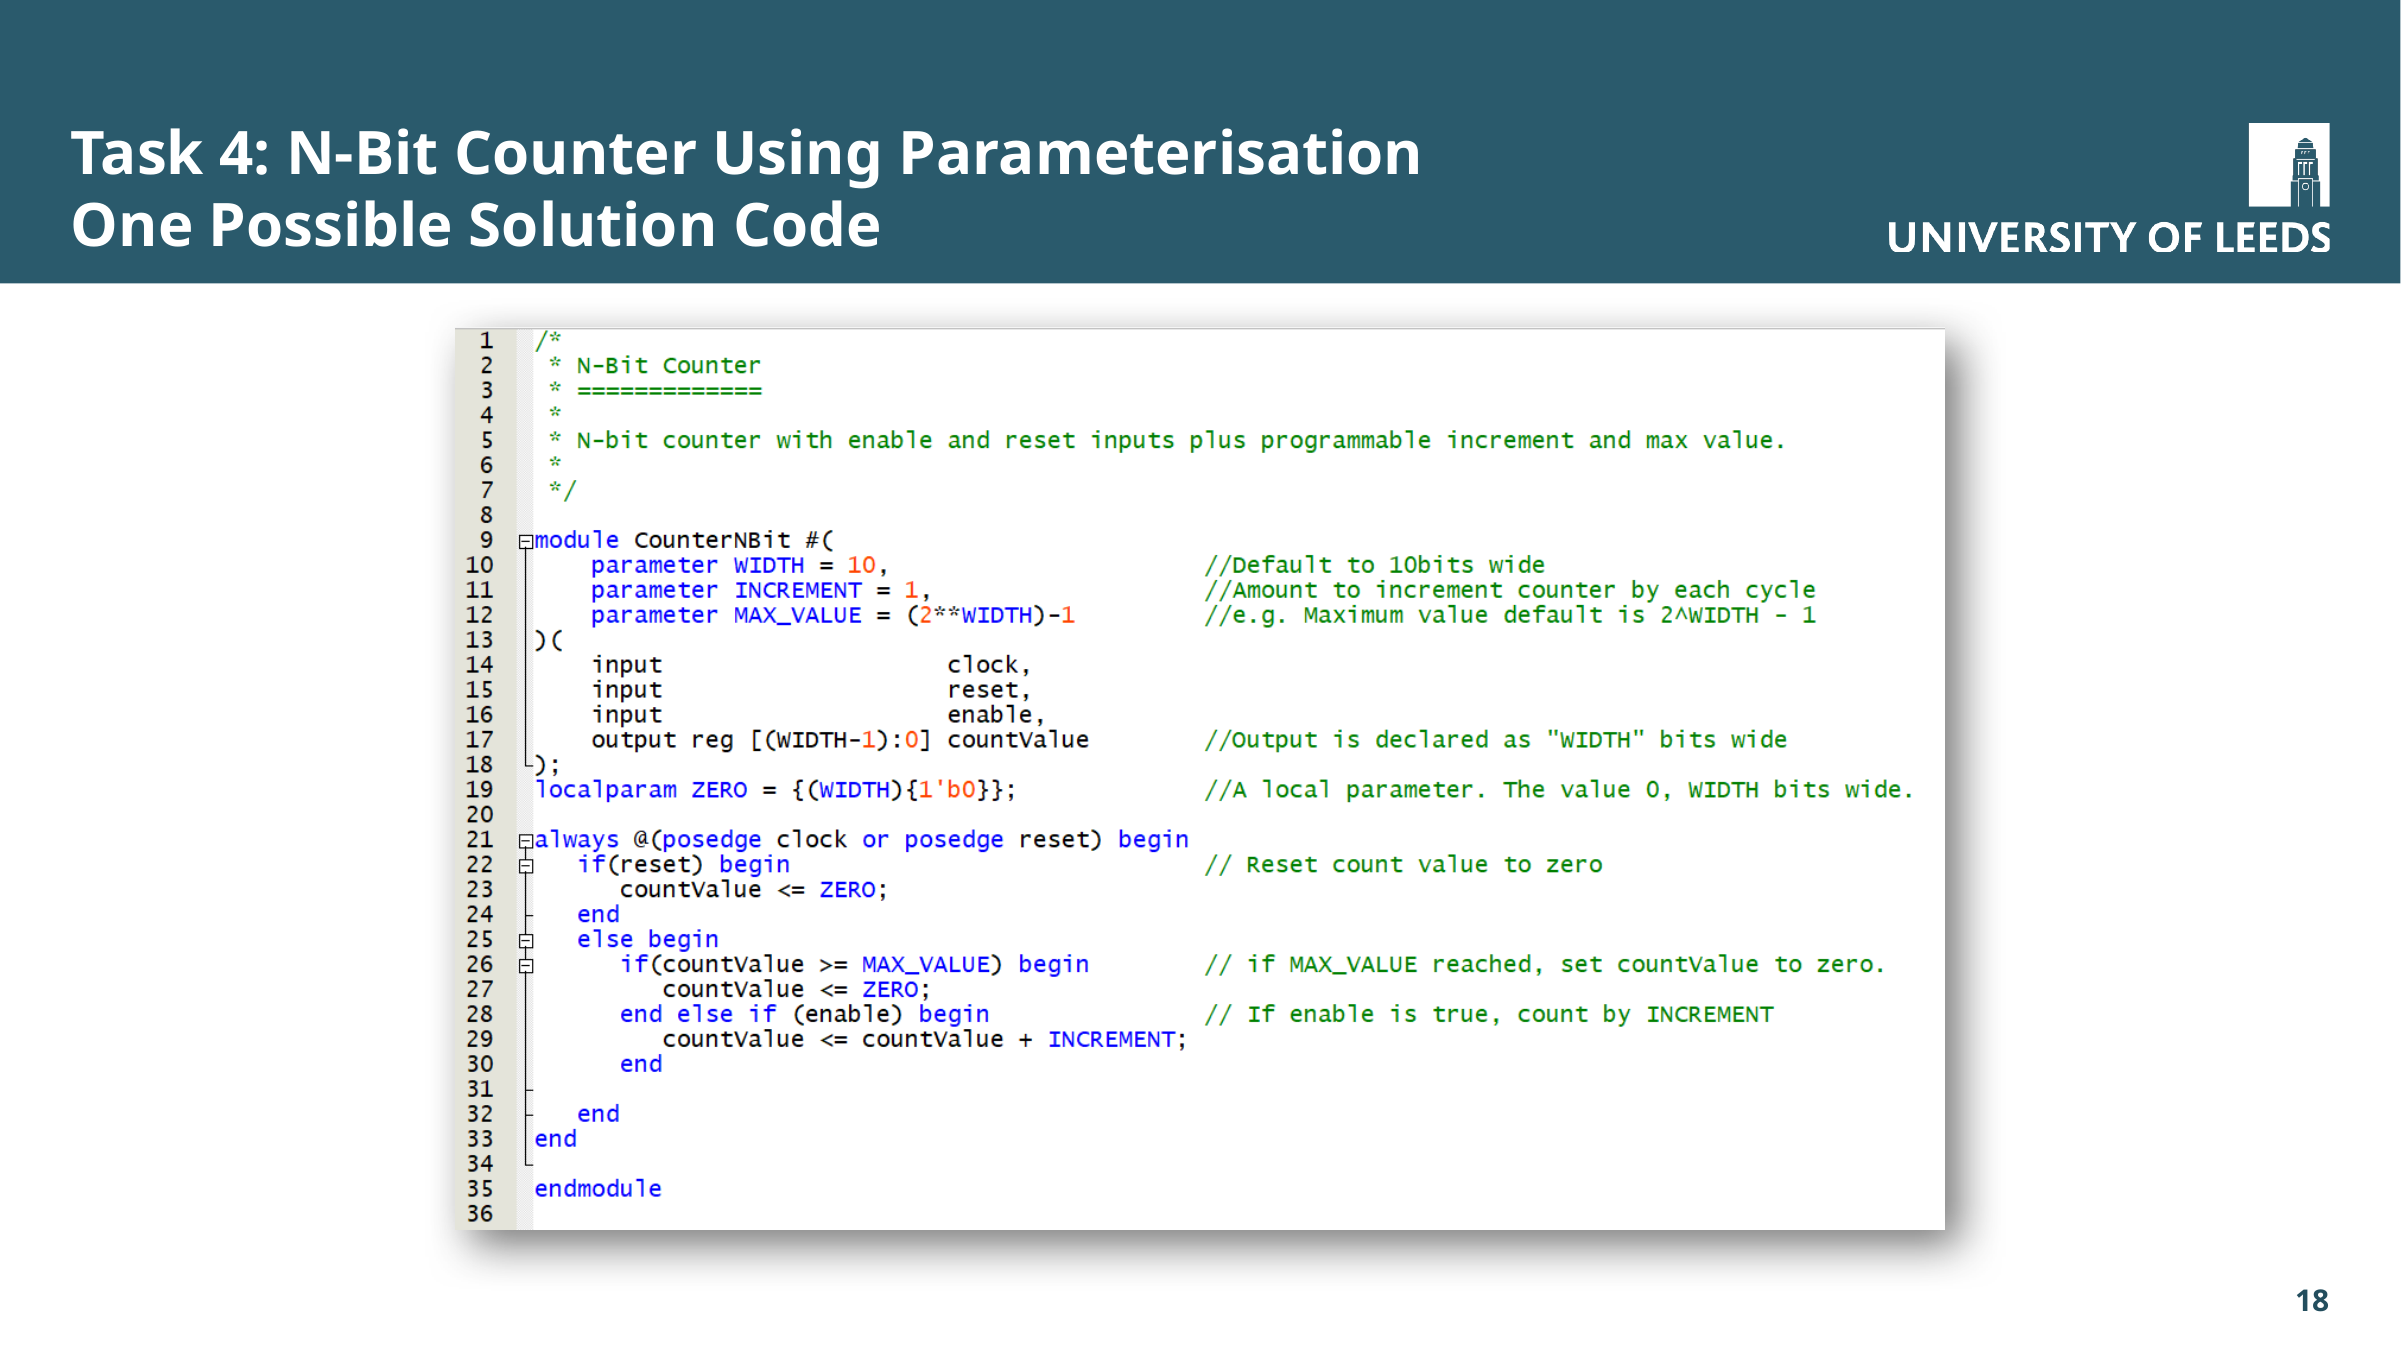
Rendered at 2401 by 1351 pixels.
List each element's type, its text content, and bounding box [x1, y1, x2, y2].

title Task 4: N-Bit Counter Using Parameterisation One Possible Solution Code [70, 81, 1806, 259]
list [455, 327, 1945, 1230]
